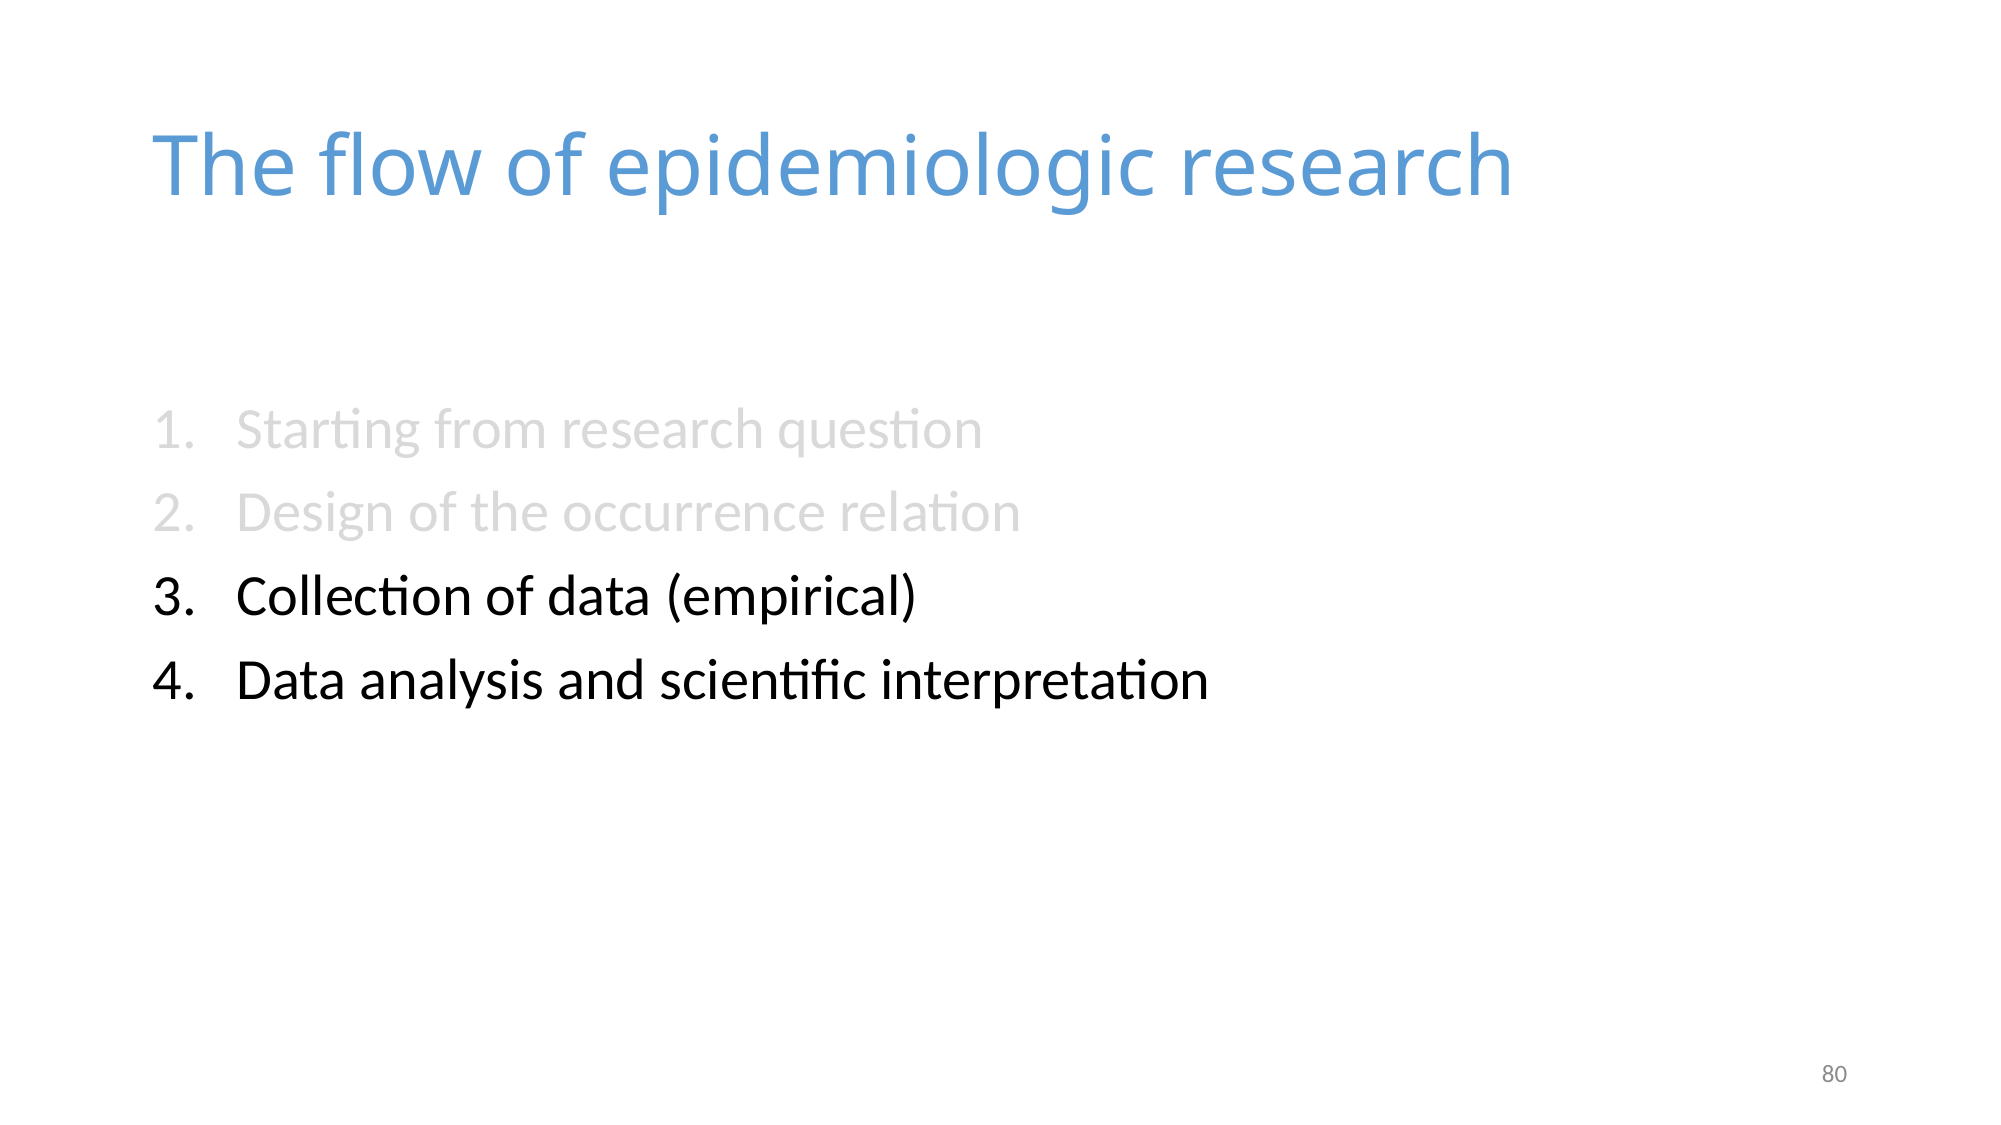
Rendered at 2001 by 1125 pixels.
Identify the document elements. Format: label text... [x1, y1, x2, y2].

slide_number 80 [1412, 1042, 1863, 1103]
title The flow of epidemiologic research [137, 59, 1863, 278]
list Starting from research question Design of the occurrence relation Collection of data (empirical) Data analysis and scientific interpretation [137, 299, 1863, 1014]
